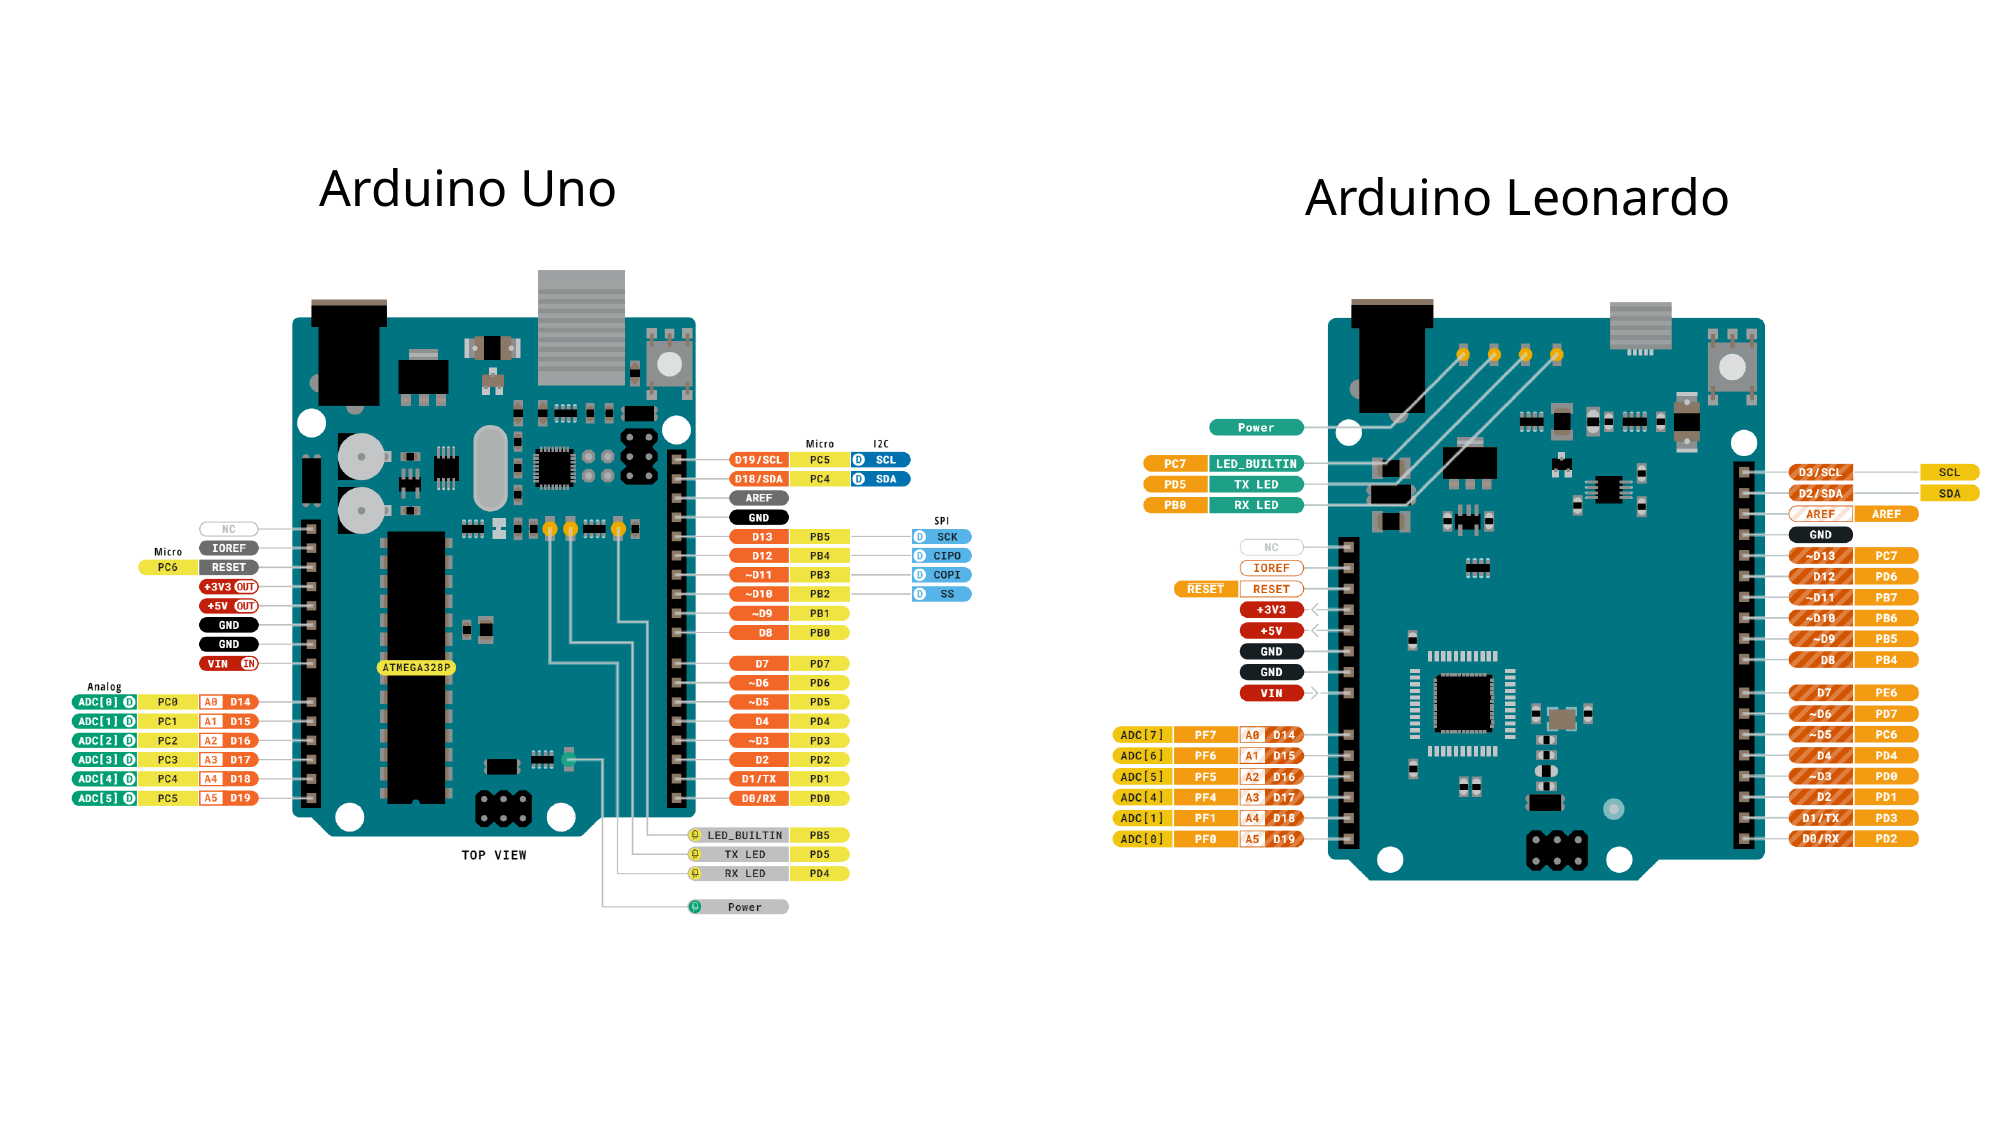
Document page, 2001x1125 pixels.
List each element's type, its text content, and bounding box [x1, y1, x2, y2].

text_box Arduino Leonardo [1262, 157, 1787, 224]
picture [40, 258, 1007, 934]
text_box Arduino Uno [213, 149, 738, 225]
picture [1070, 224, 2000, 968]
